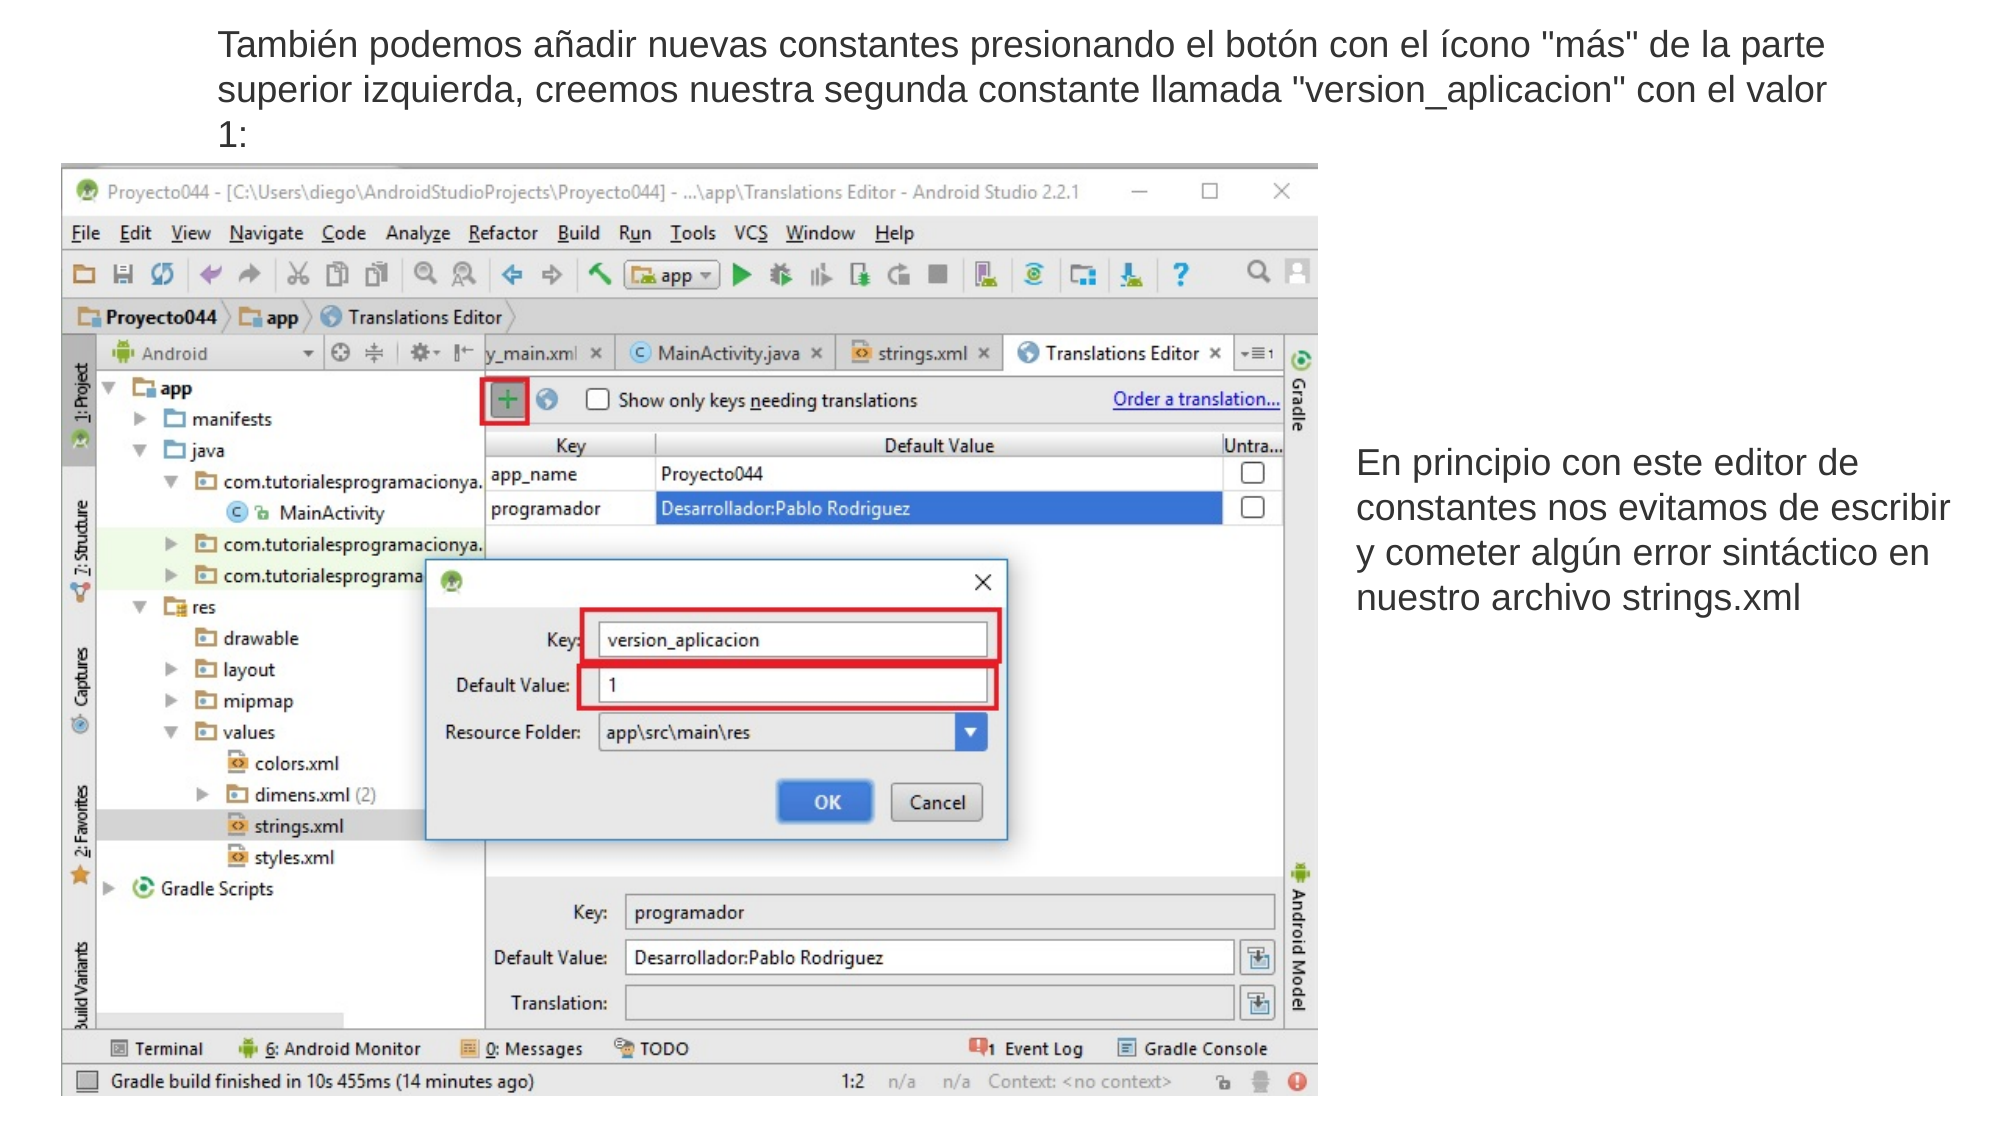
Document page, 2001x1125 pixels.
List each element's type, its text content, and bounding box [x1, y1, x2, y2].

text_box También podemos añadir nuevas constantes presionando el botón con el ícono "más" de la parte superior izquierda, creemos nuestra segunda constante llamada "version_aplicacion" con el valor 1: [202, 12, 1846, 163]
picture [61, 163, 1318, 1096]
text_box En principio con este editor de constantes nos evitamos de escribir y cometer algún error sintáctico en nuestro archivo strings.xml [1341, 430, 1967, 626]
